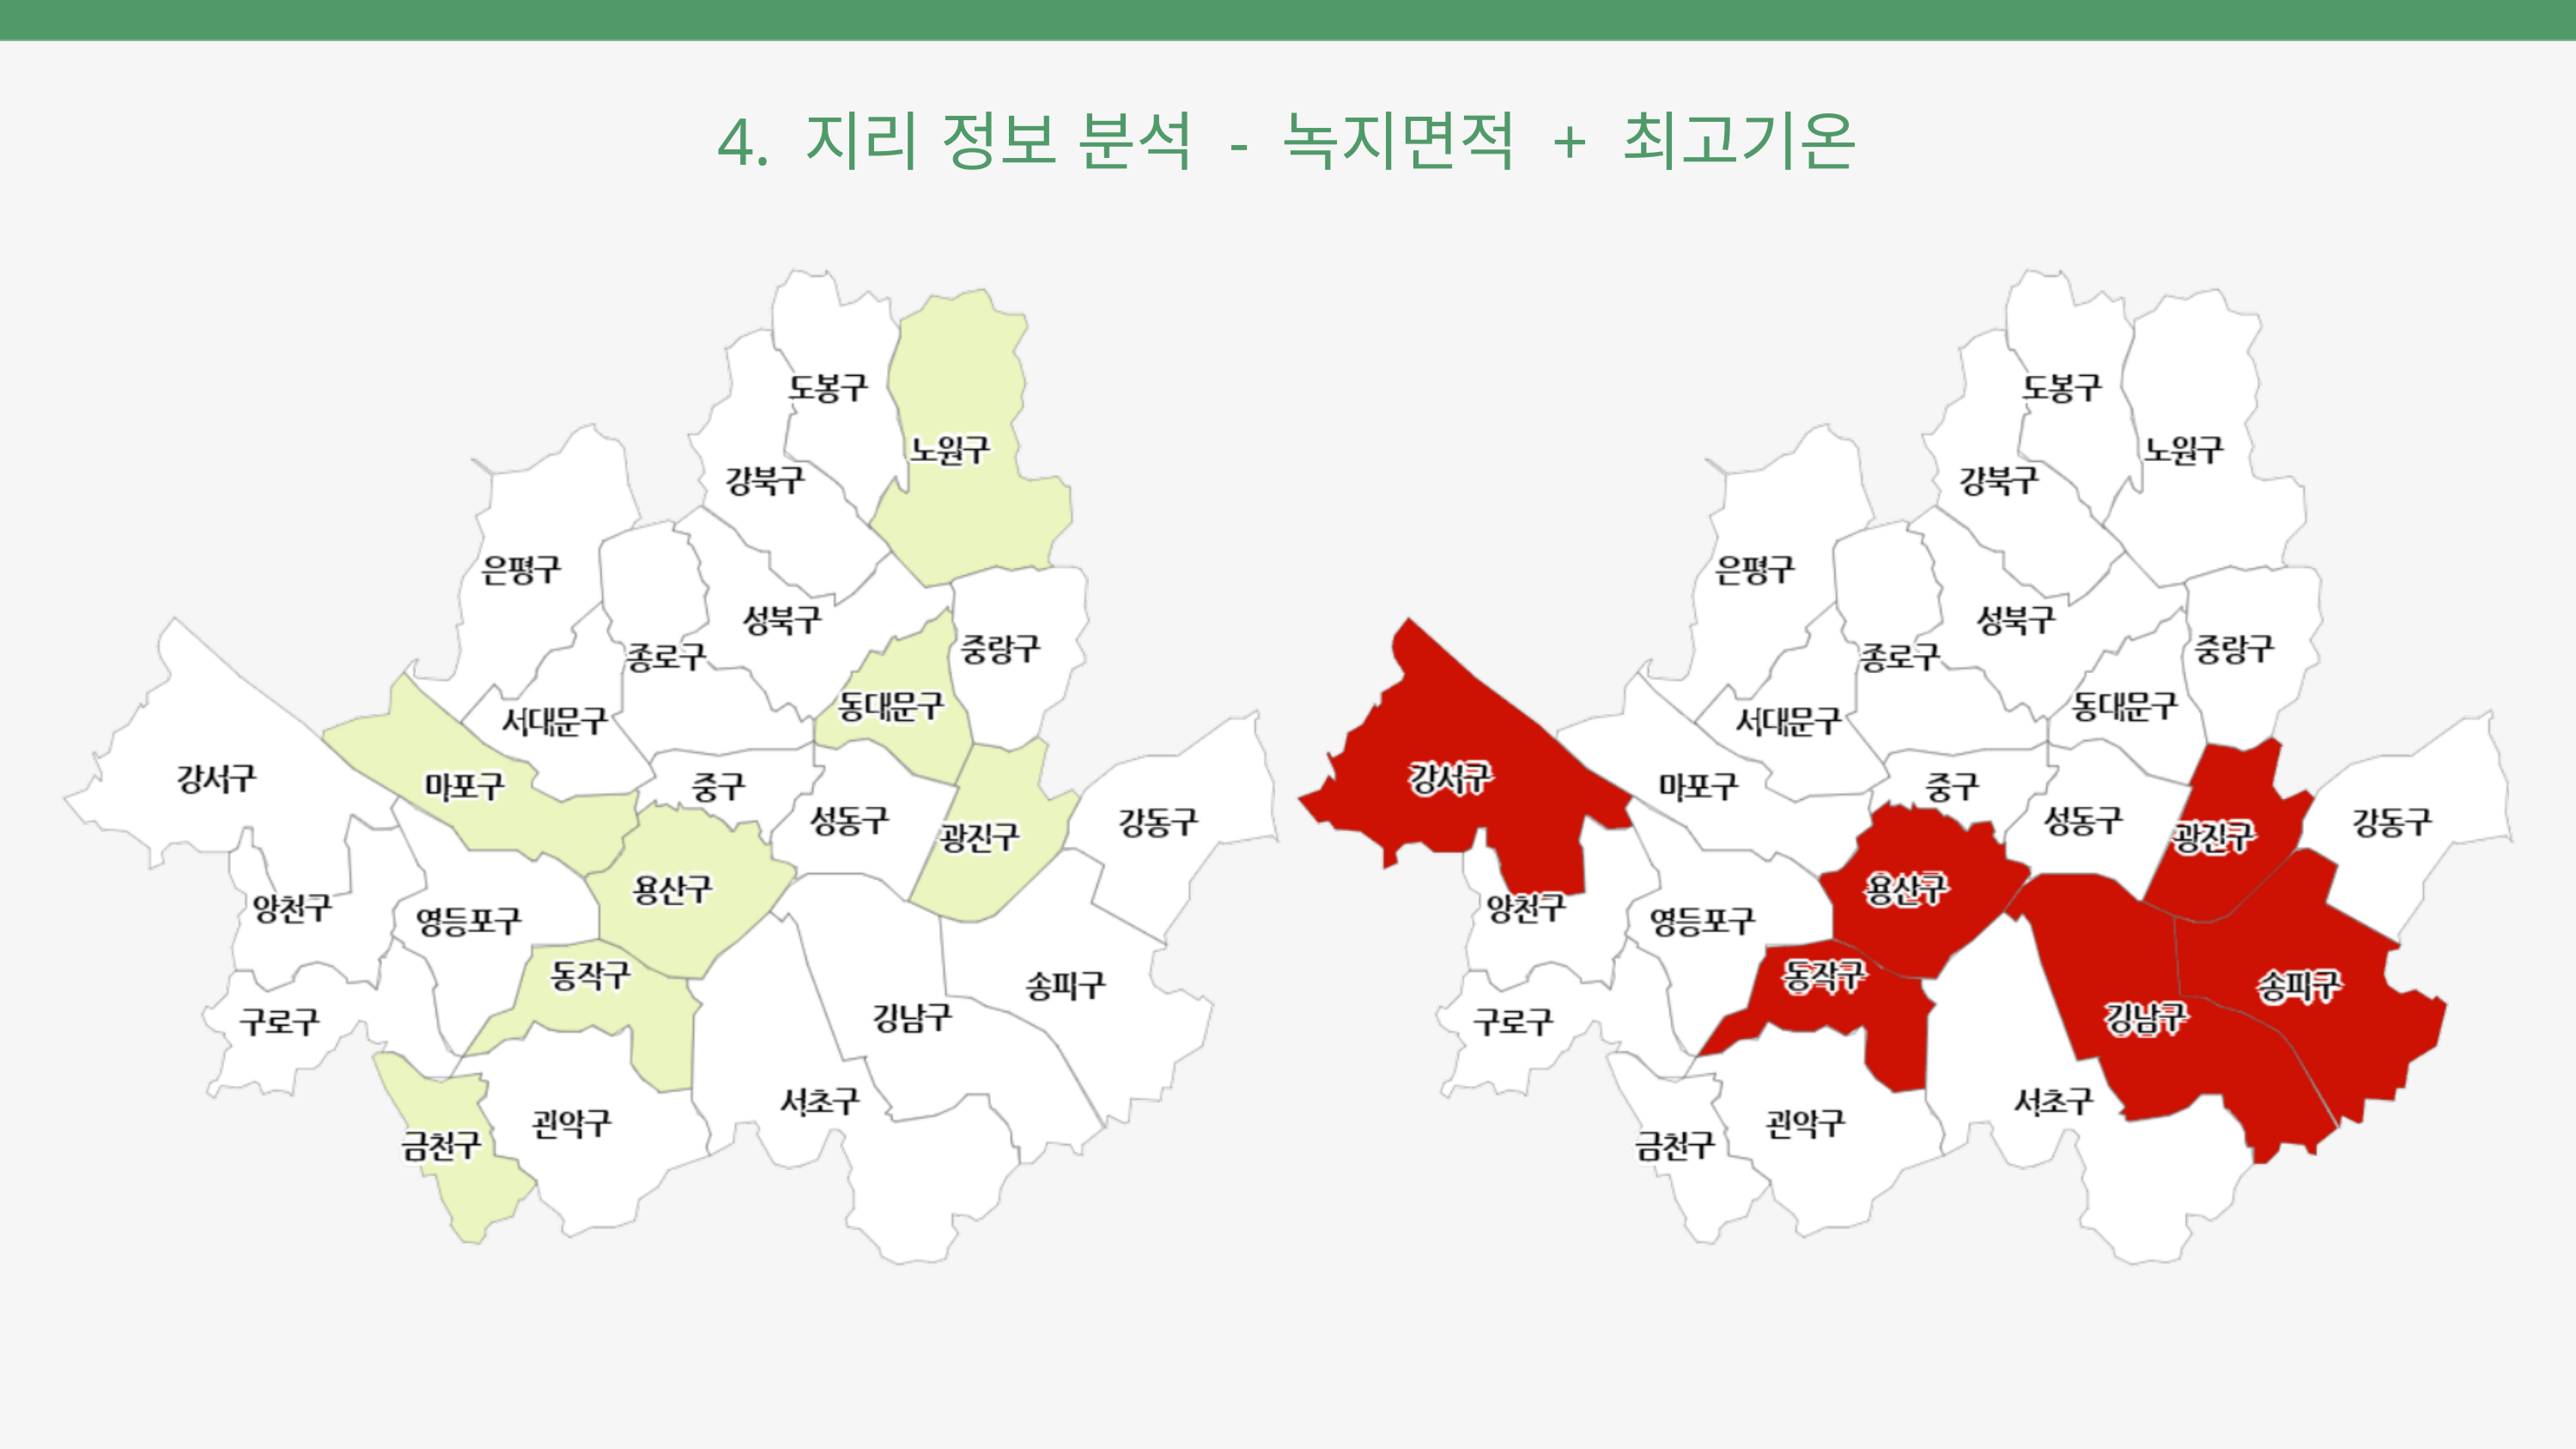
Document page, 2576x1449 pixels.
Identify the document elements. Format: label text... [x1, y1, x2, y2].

picture [0, 230, 2576, 1304]
picture [0, 0, 2576, 42]
text_box 4. 지리 정보 분석 - 녹지면적 + 최고기온 [361, 96, 2215, 188]
